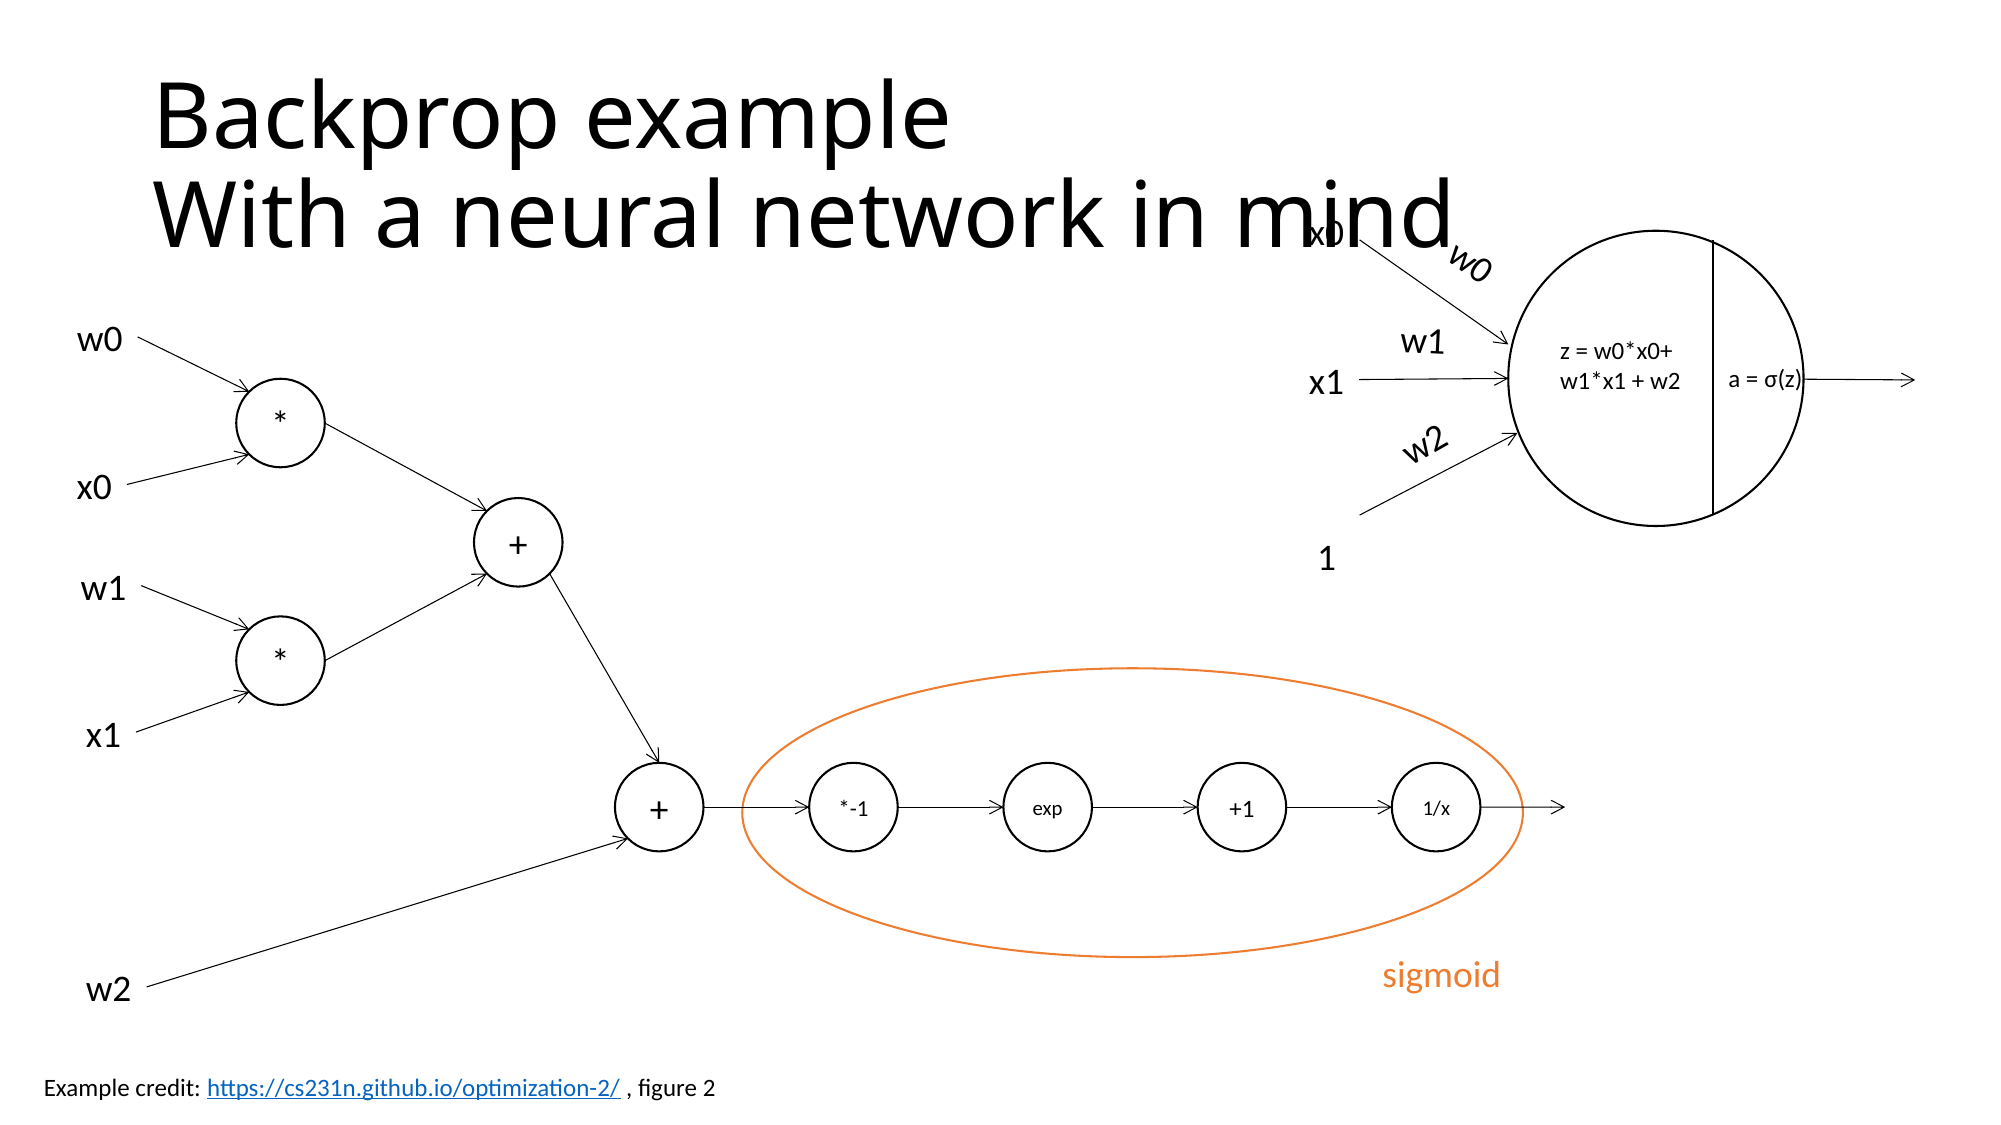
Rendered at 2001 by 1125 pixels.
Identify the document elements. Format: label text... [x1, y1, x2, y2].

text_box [61, 306, 1566, 1018]
text_box Example credit: https://cs231n.github.io/optimization-2/ , figure 2 [28, 1063, 737, 1109]
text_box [1293, 200, 1916, 587]
title Backprop example With a neural network in mind [137, 59, 1863, 278]
